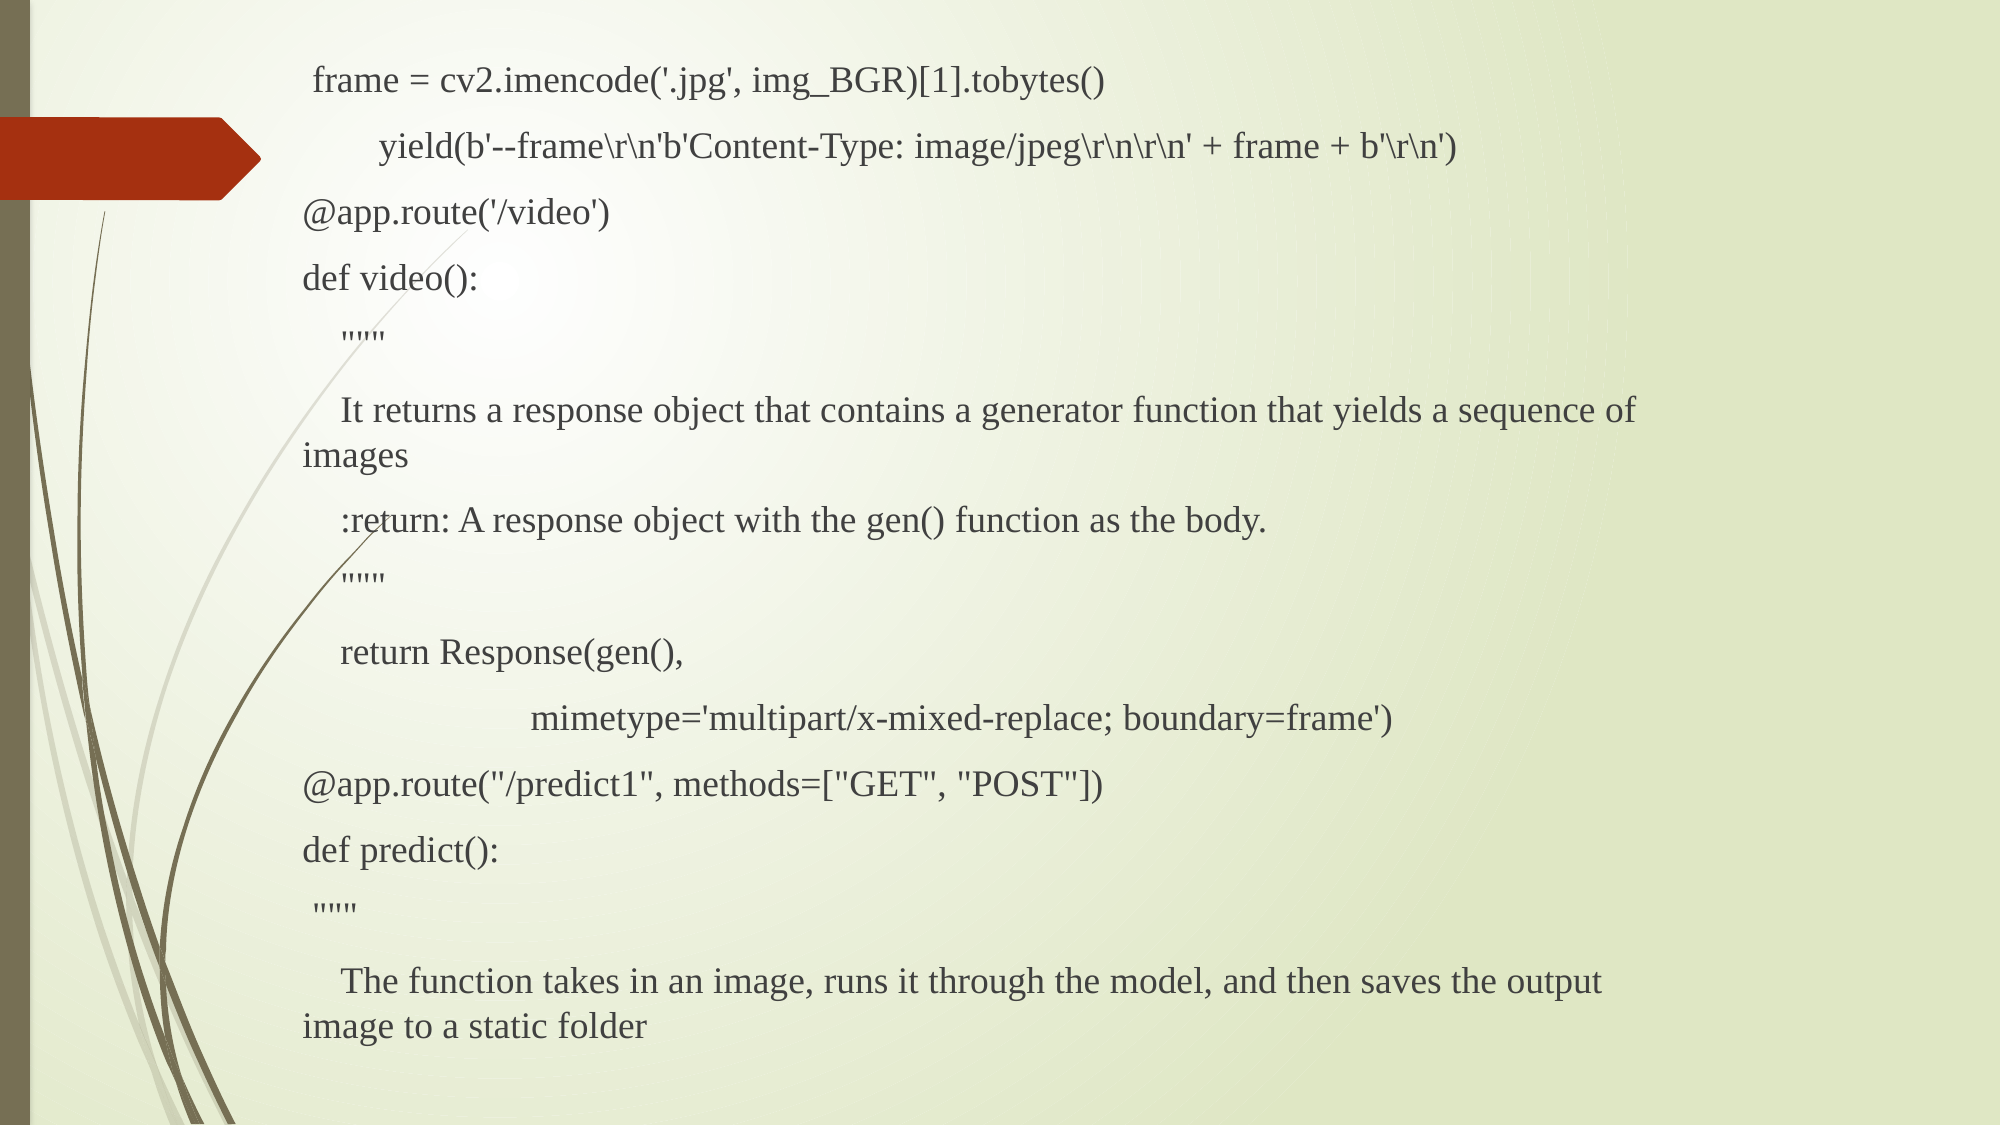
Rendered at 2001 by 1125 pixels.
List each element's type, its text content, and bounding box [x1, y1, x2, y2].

list frame = cv2.imencode('.jpg', img_BGR)[1].tobytes() yield(b'--frame\r\n'b'Content-Type: image/jpeg\r\n\r\n' + frame + b'\r\n') @app.route('/video') def video(): """ It returns a response object that contains a generator function that yields a sequence of images :return: A response object with the gen() function as the body. """ return Response(gen(), mimetype='multipart/x-mixed-replace; boundary=frame') @app.route("/predict1", methods=["GET", "POST"]) def predict(): """ The function takes in an image, runs it through the model, and then saves the output image to a static folder [268, 47, 1732, 1063]
